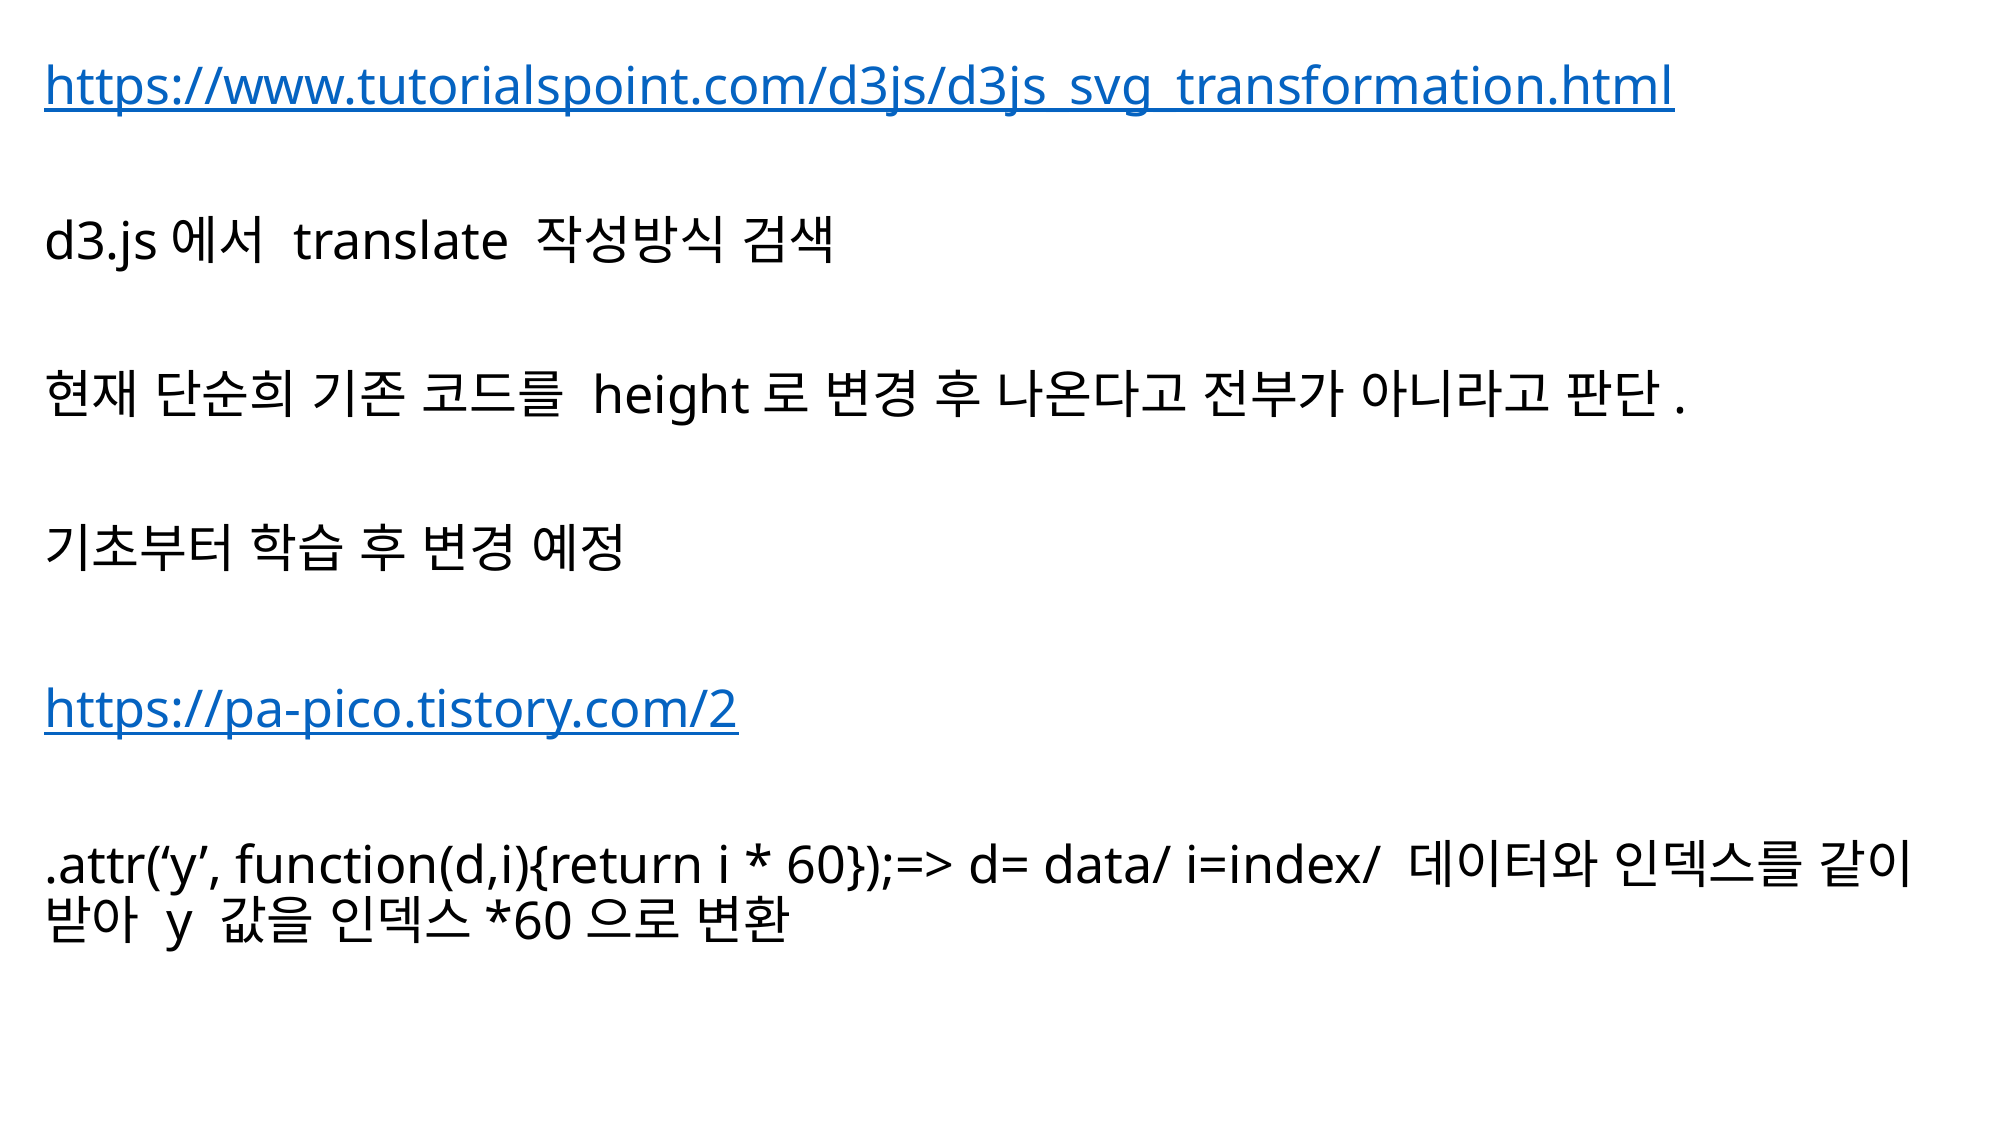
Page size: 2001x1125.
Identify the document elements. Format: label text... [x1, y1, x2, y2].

list https://www.tutorialspoint.com/d3js/d3js_svg_transformation.html d3.js에서 translate 작성방식 검색 현재 단순희 기존 코드를 height로 변경 후 나온다고 전부가 아니라고 판단. 기초부터 학습 후 변경 예정 https://pa-pico.tistory.com/2 .attr(‘y’, function(d,i){return i * 60});=> d= data/ i=index/ 데이터와 인덱스를 같이 받아 y 값을 인덱스*60으로 변환 [29, 45, 1975, 1112]
